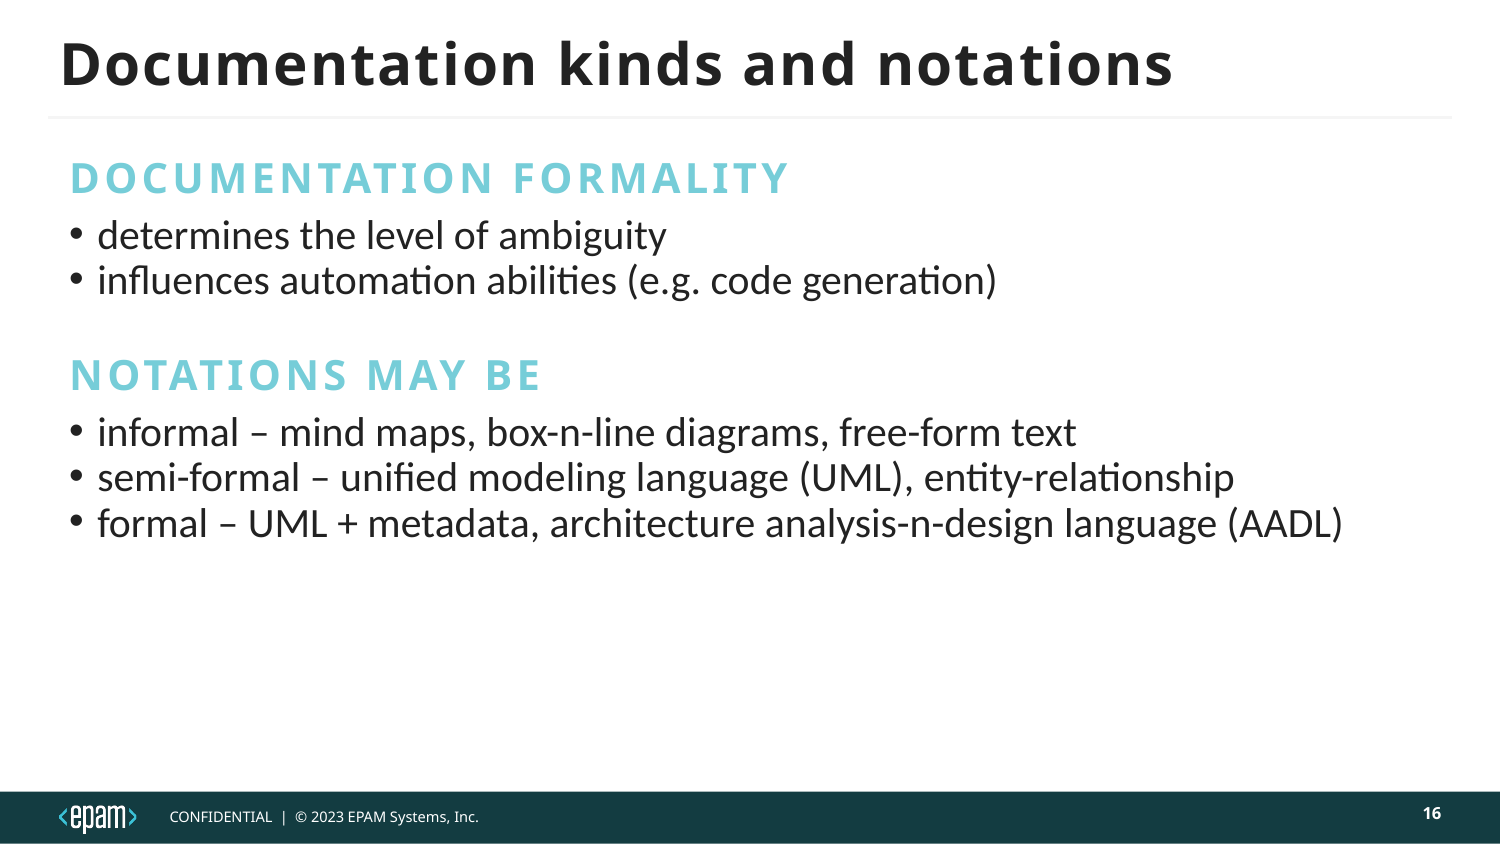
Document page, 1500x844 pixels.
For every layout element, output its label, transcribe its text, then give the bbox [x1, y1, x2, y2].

text_box documentation formality [69, 168, 1452, 225]
text_box determines the level of ambiguity influences automation abilities (e.g. code generation) [69, 225, 1452, 365]
text_box informal – mind maps, box-n-line diagrams, free-form text semi-formal – unified modeling language (UML), entity-relationship formal – UML + metadata, architecture analysis-n-design language (AADL) [69, 422, 1452, 619]
slide_number 16 [1216, 791, 1442, 844]
text_box notations may be [69, 365, 1452, 422]
title Documentation kinds and notations [59, 37, 1442, 87]
